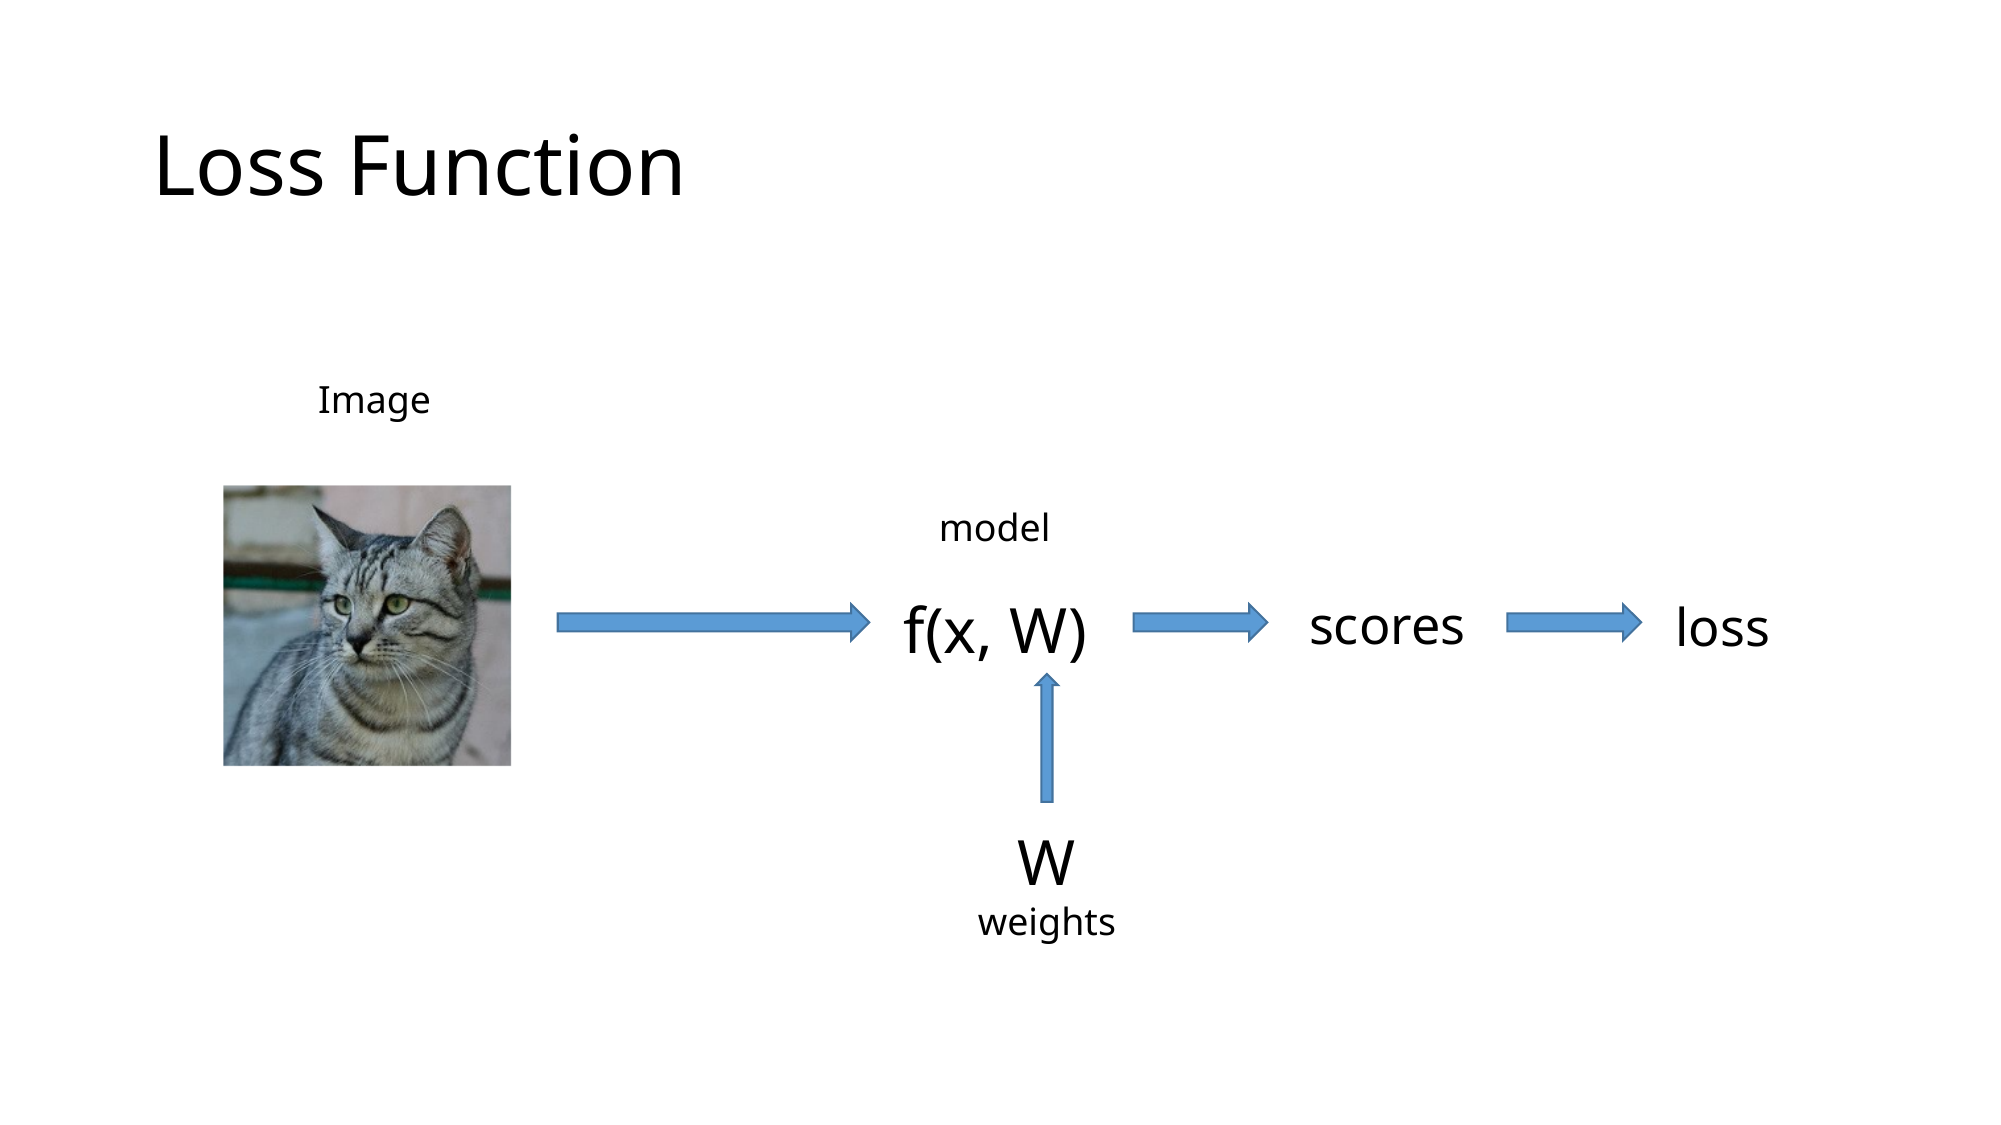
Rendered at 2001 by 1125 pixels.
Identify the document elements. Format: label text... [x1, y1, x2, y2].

text_box W weights [962, 815, 1131, 951]
text_box [1033, 672, 1061, 803]
text_box loss [1660, 587, 1786, 665]
text_box scores [1294, 584, 1481, 663]
text_box [556, 601, 871, 643]
picture [209, 475, 527, 778]
text_box [1132, 601, 1269, 643]
text_box Image [303, 369, 446, 429]
text_box [1506, 601, 1643, 643]
title Loss Function [137, 59, 1863, 278]
text_box model [924, 496, 1066, 557]
text_box f(x, W) [888, 583, 1102, 673]
